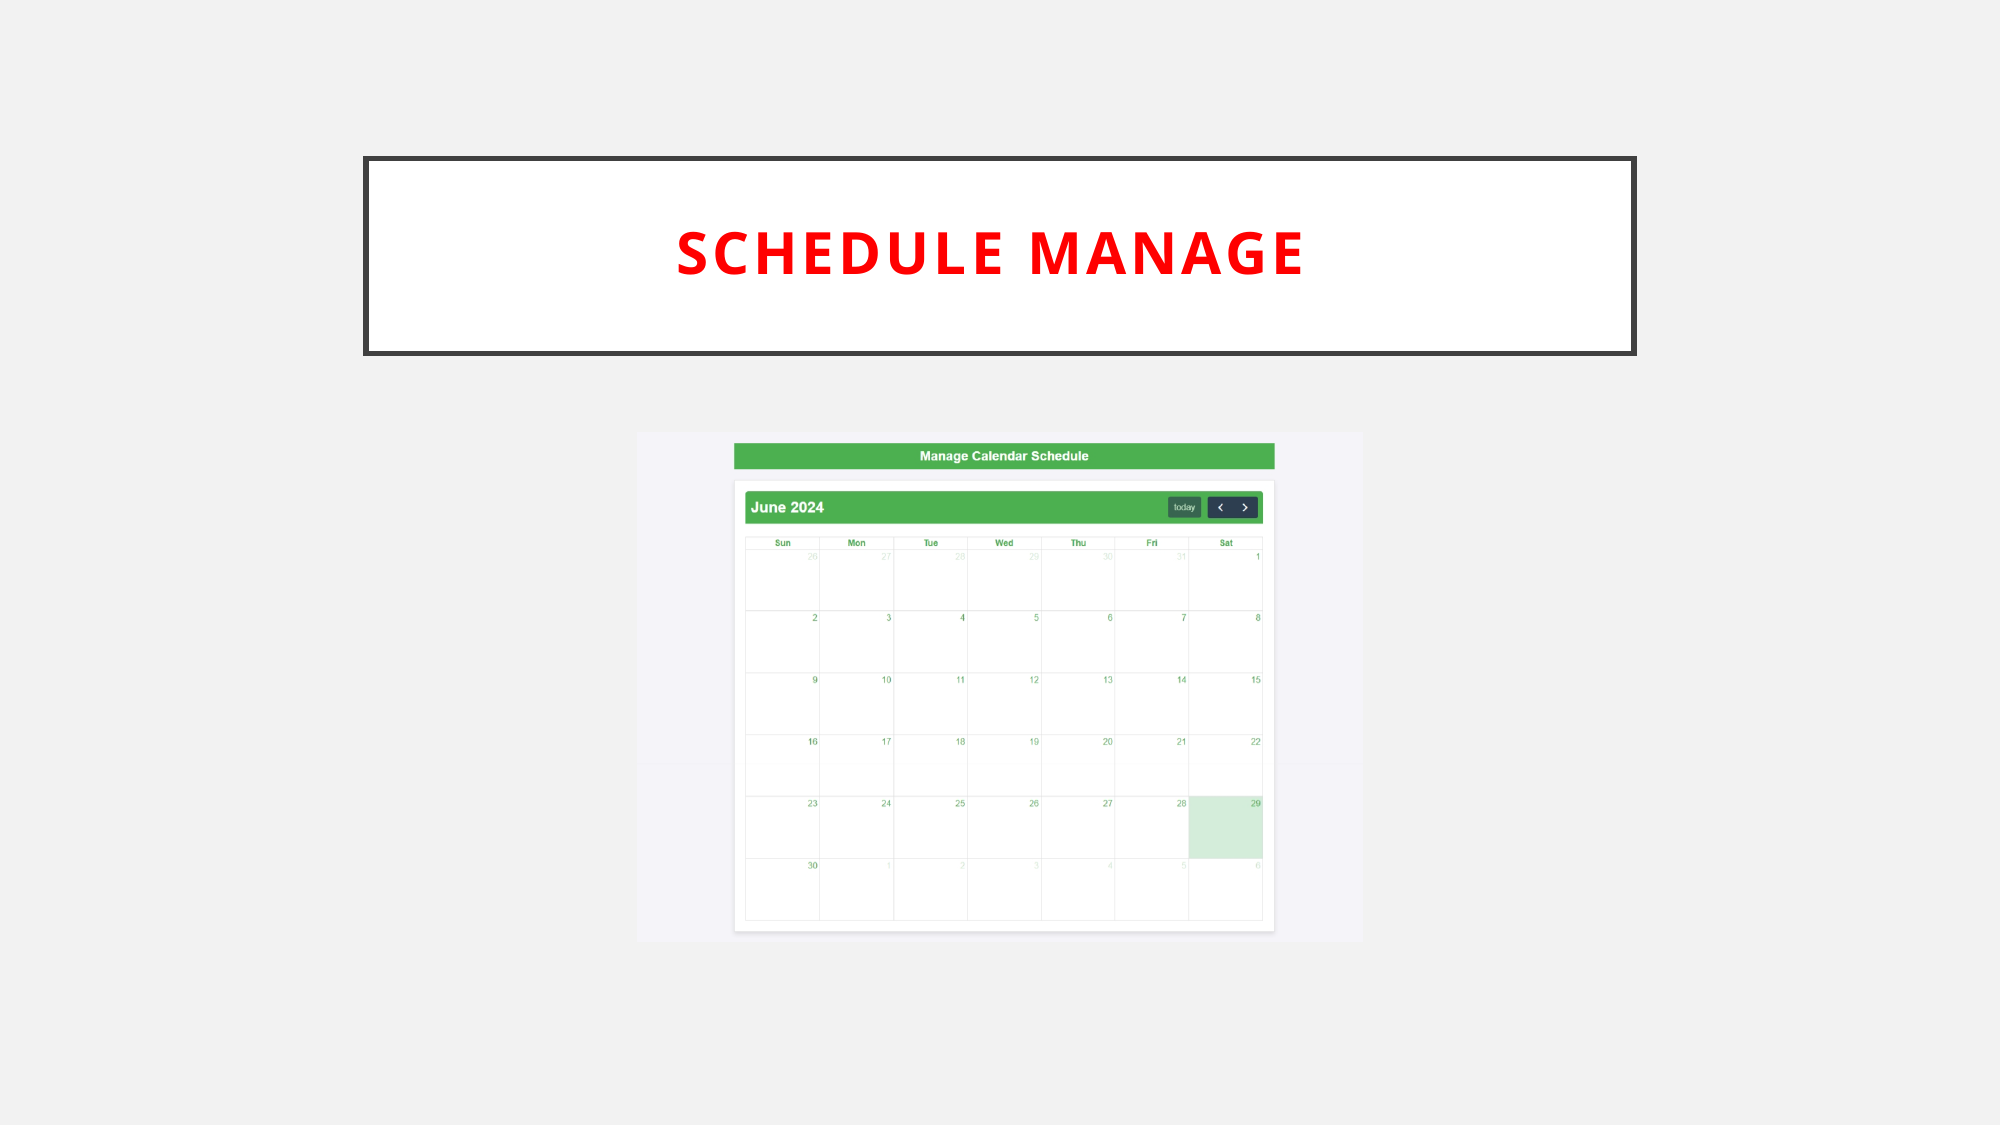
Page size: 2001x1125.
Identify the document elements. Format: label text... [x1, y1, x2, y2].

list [637, 432, 1363, 942]
title SCHEDULE MANAGE [363, 156, 1637, 356]
